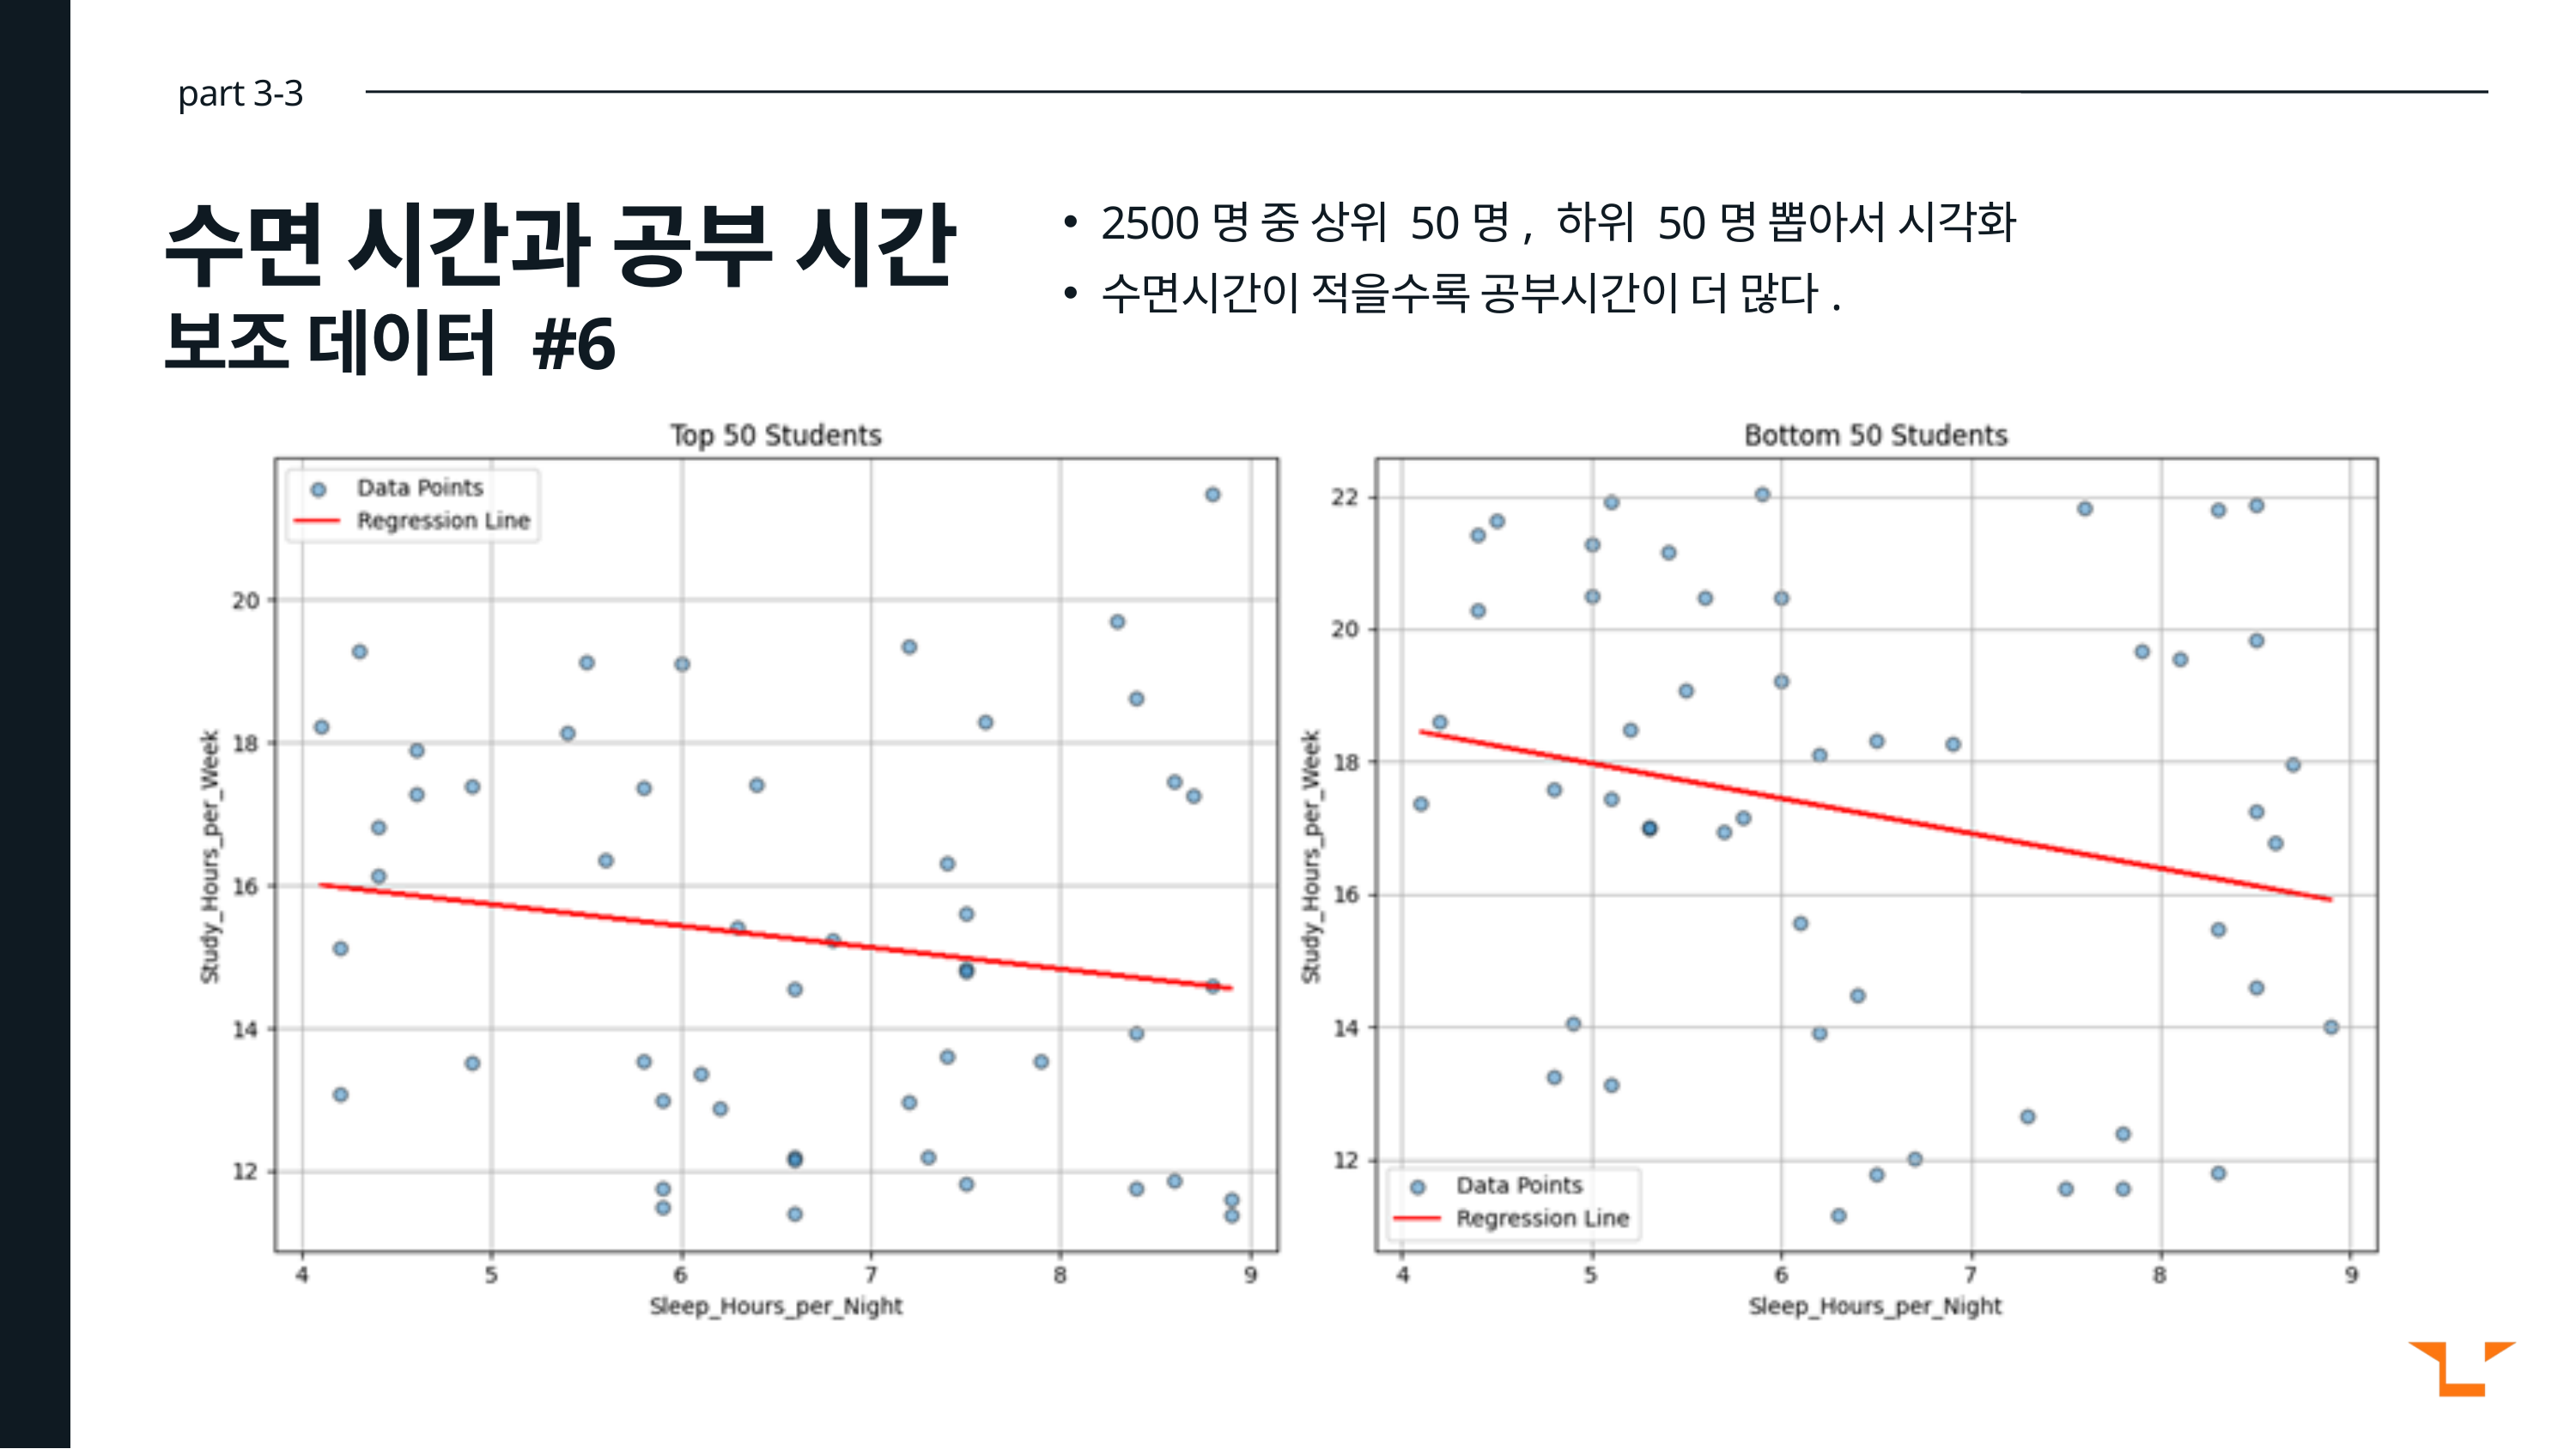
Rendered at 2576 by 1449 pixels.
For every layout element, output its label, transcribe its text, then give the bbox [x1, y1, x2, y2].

text_box part 3-3 [177, 70, 366, 113]
text_box [185, 408, 2391, 1346]
text_box 수면 시간과 공부 시간 보조 데이터 #6 [162, 188, 1409, 384]
text_box [2383, 1290, 2542, 1449]
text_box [0, 0, 71, 1449]
text_box 2500명 중 상위 50명, 하위 50명 뽑아서 시각화 수면시간이 적을수록 공부시간이 더 많다. [1024, 176, 2555, 319]
